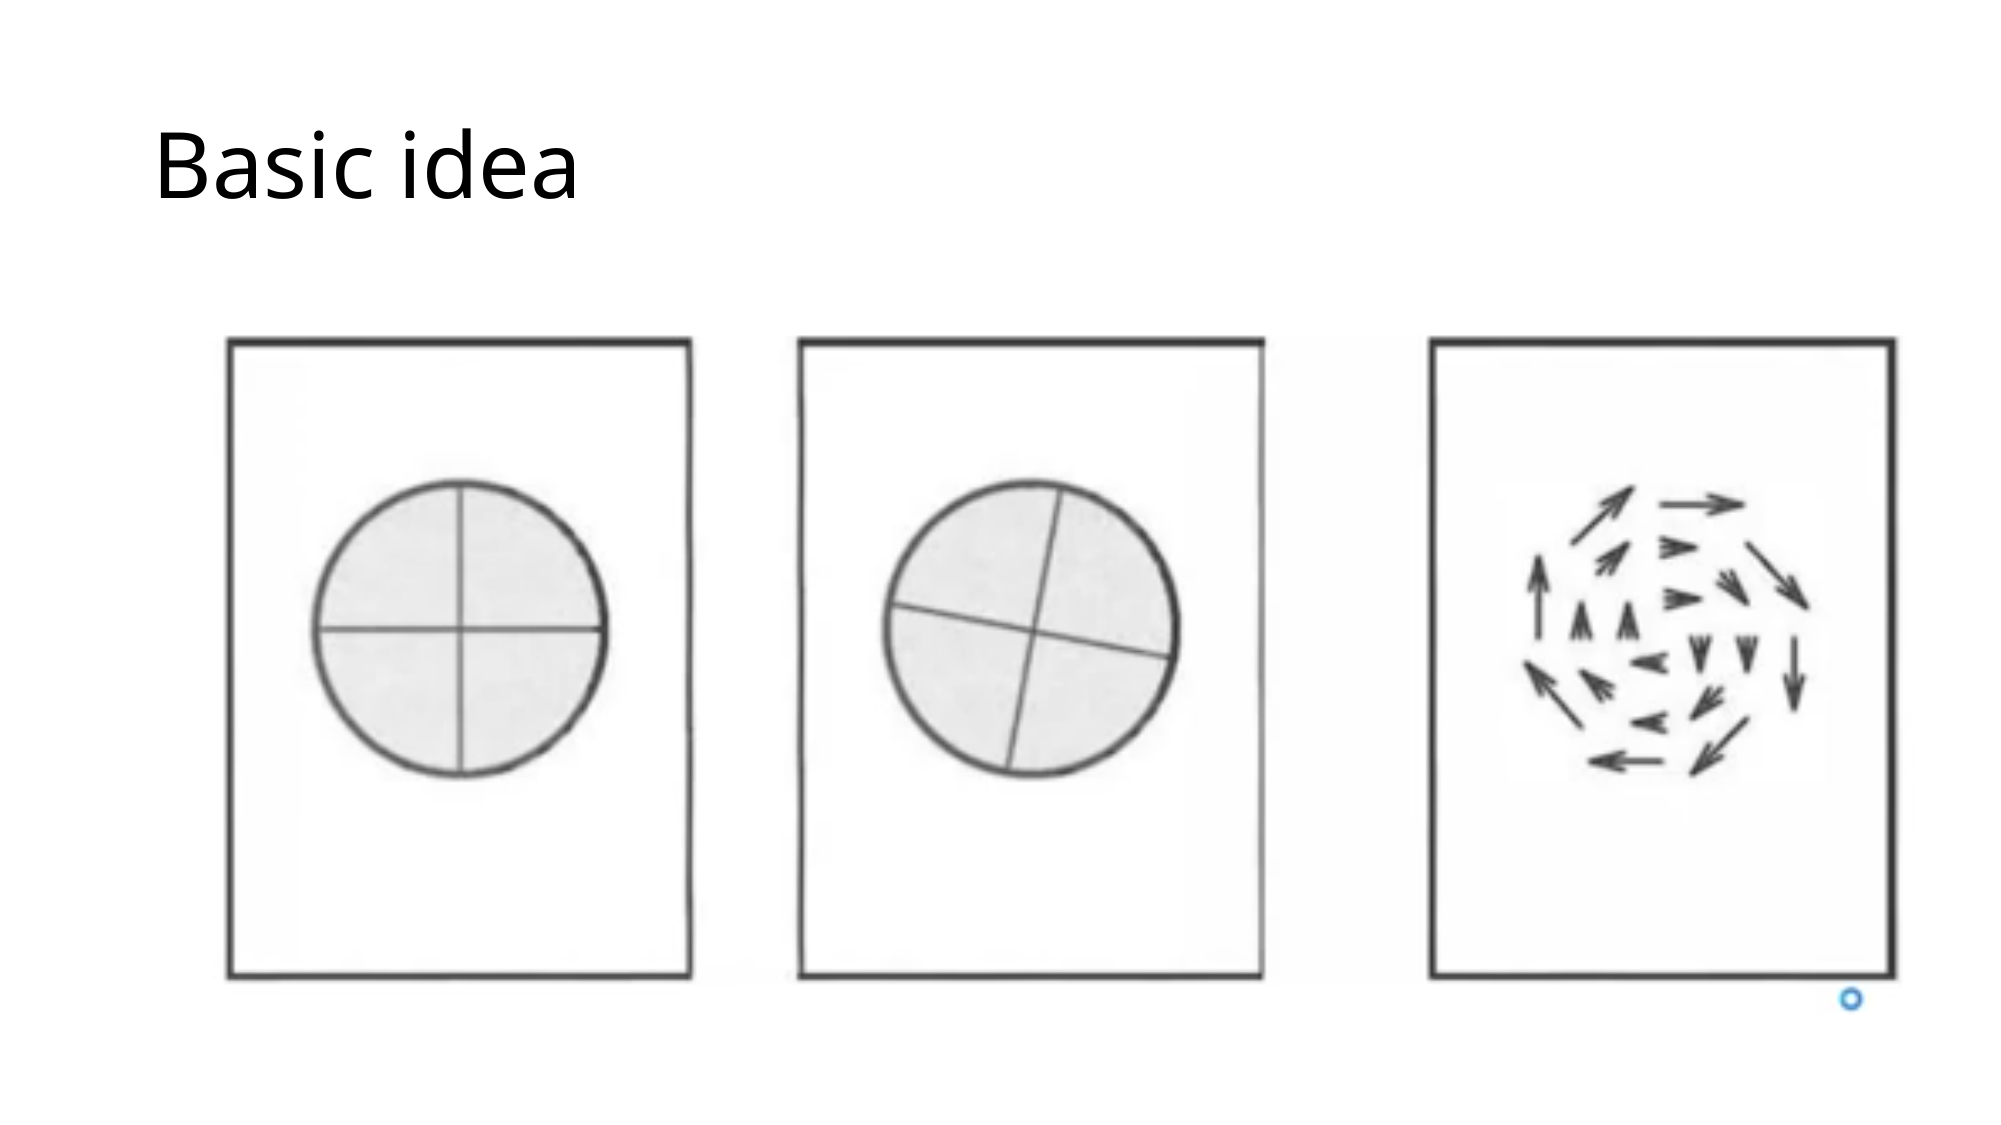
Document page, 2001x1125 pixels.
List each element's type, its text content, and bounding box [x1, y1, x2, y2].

picture [137, 277, 1962, 1026]
title Basic idea [137, 59, 1863, 277]
